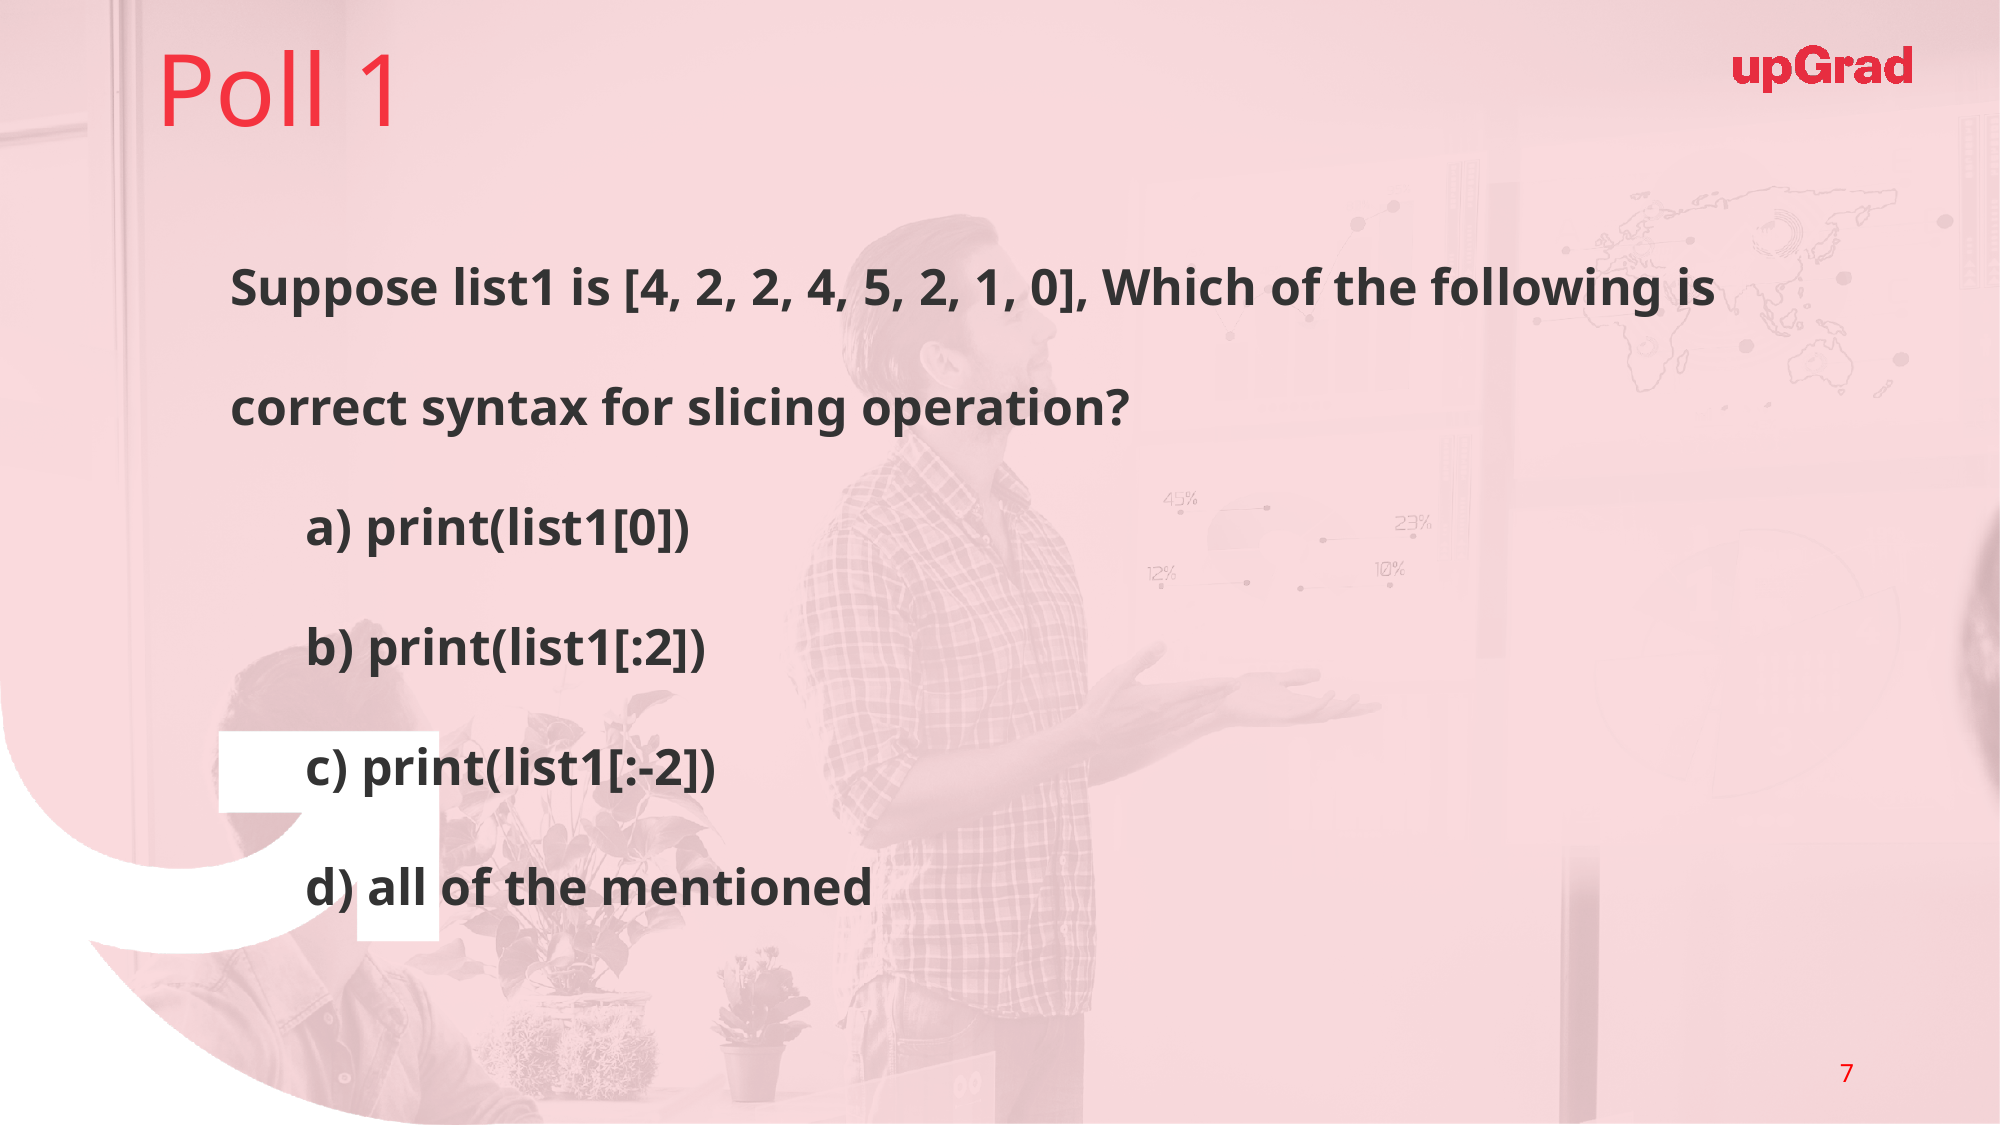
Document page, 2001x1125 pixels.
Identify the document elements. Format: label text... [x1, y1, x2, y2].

text_box 7 [1424, 1042, 1875, 1103]
text_box Poll 1 [140, 0, 1342, 239]
picture [1733, 45, 1912, 93]
text_box Suppose list1 is [4, 2, 2, 4, 5, 2, 1, 0], Which of the following is correct syntax for slicing operation? a) print(list1[0]) b) print(list1[:2]) c) print(list1[:-2]) d) all of the mentioned [210, 185, 1875, 1024]
text_box [0, 0, 2000, 1125]
